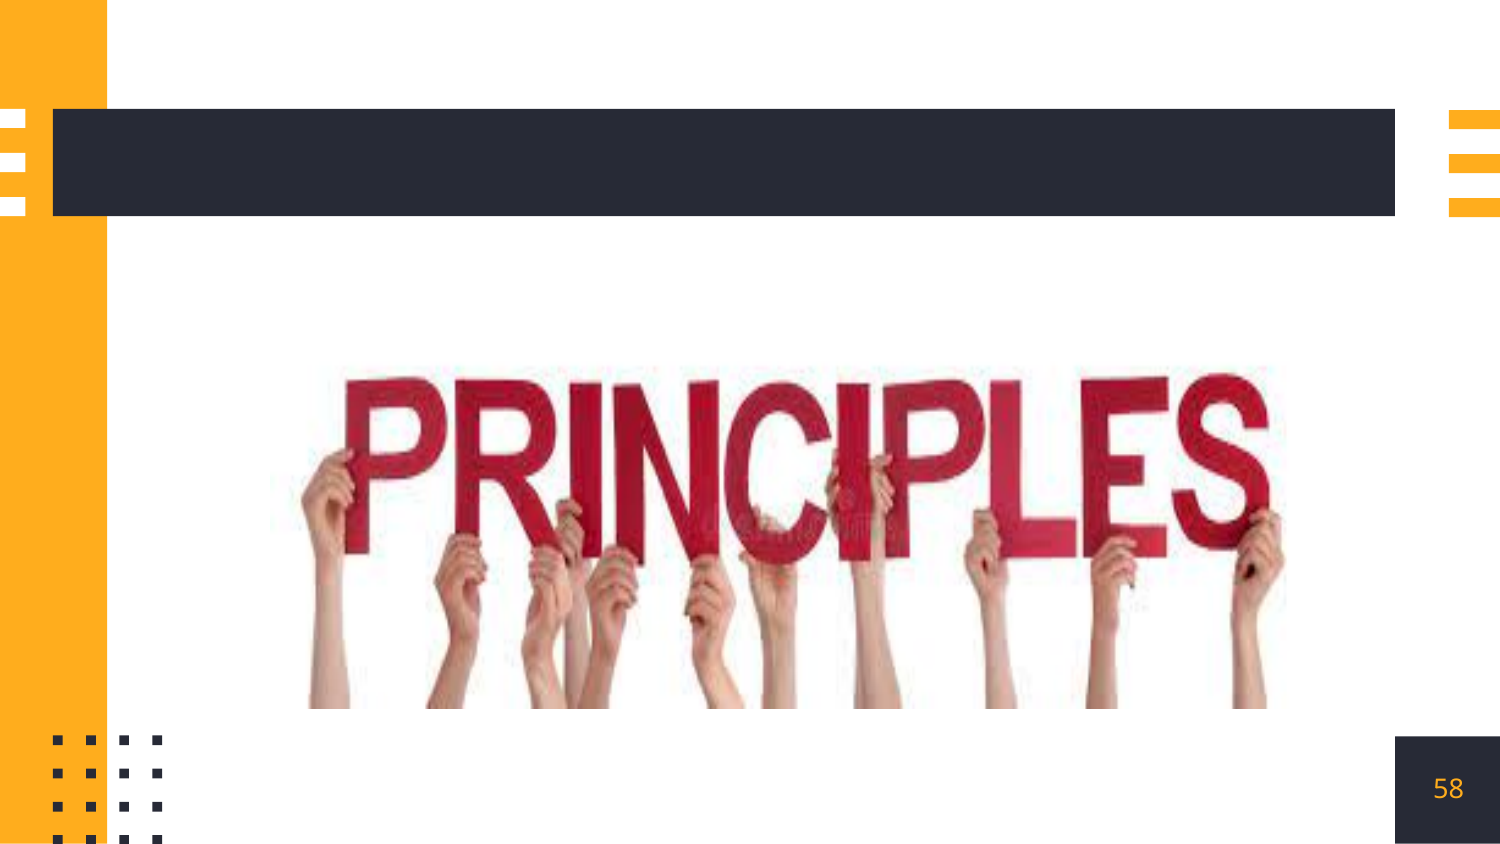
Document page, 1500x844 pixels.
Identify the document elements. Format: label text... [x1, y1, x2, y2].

picture [269, 313, 1332, 710]
slide_number 58 [1395, 736, 1500, 844]
